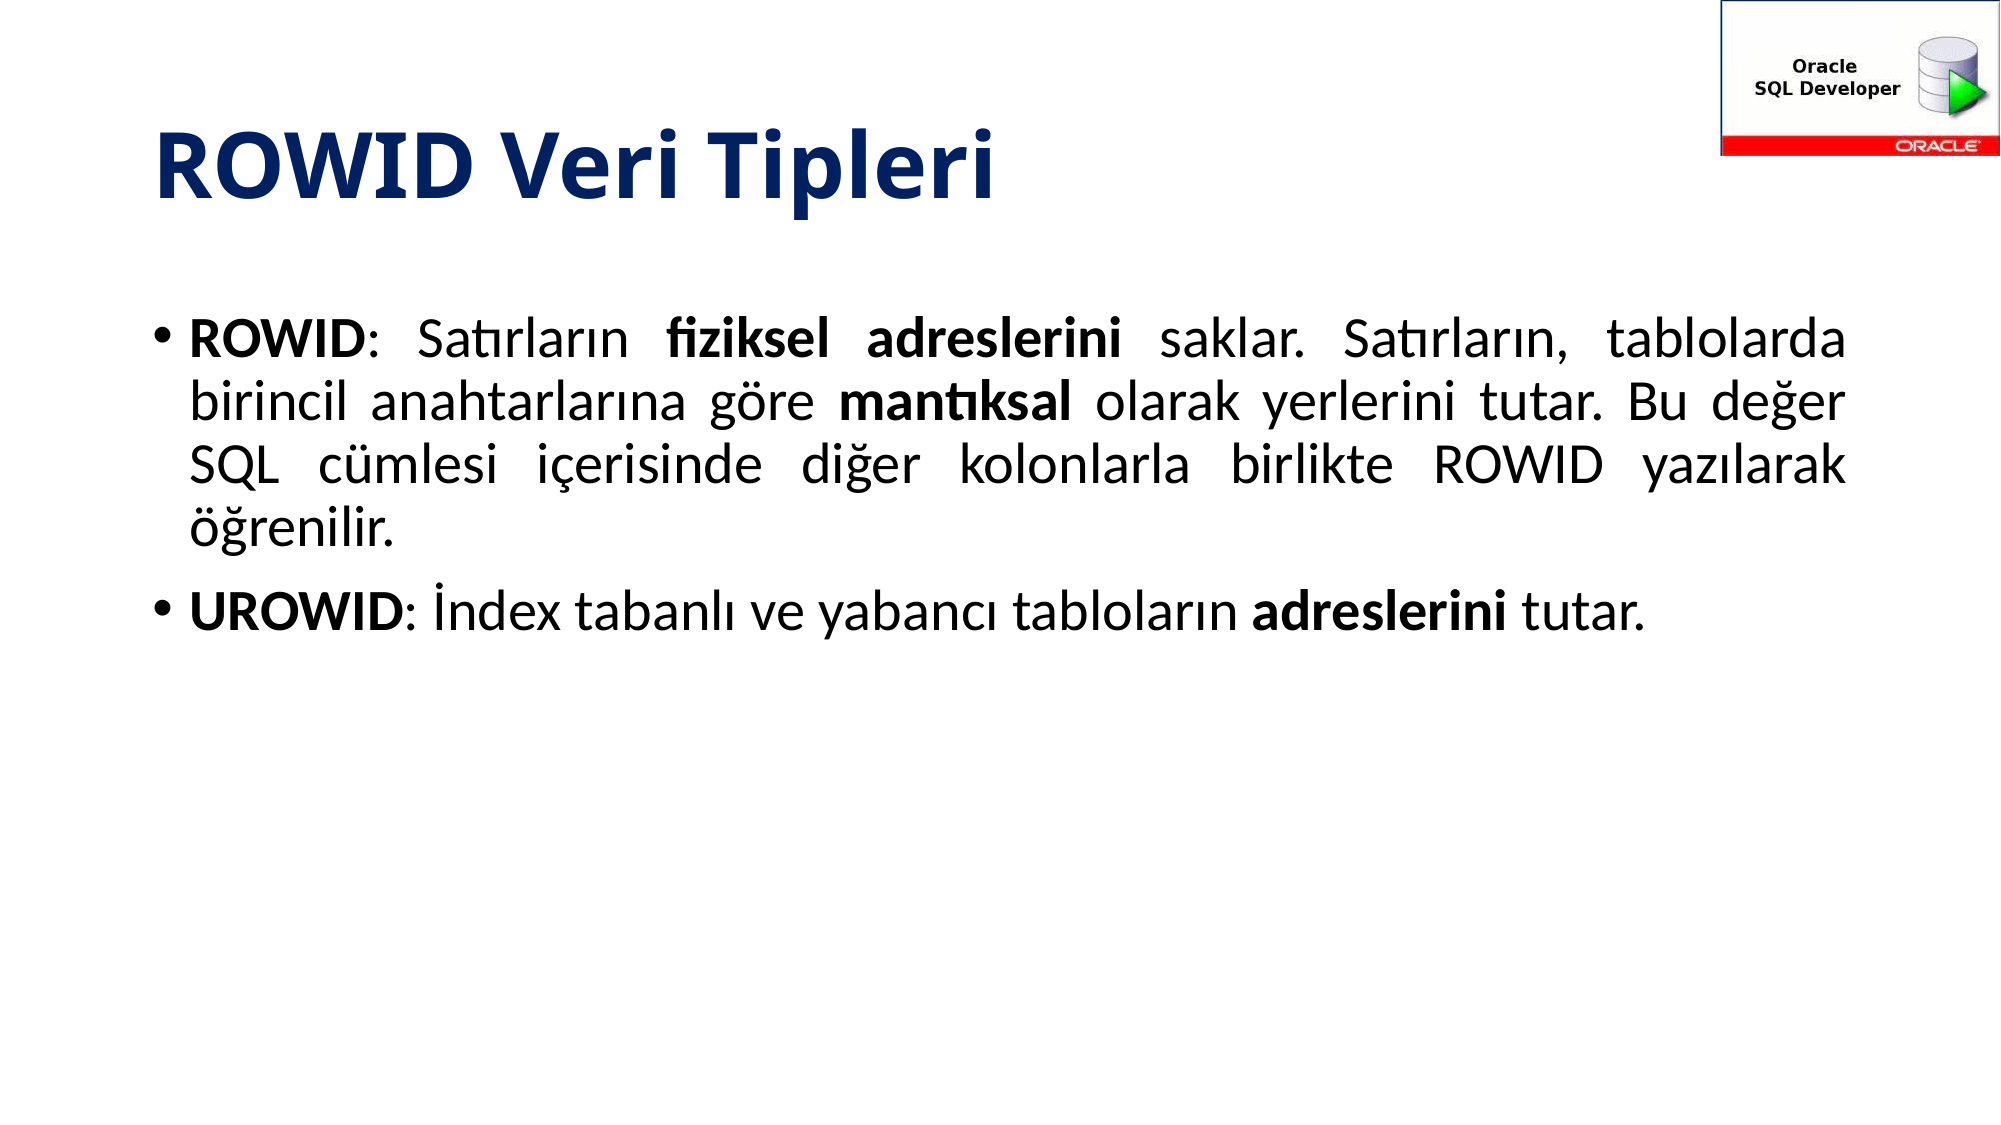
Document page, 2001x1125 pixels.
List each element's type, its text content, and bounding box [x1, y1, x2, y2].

title ROWID Veri Tipleri [137, 59, 1863, 278]
list ROWID: Satırların fiziksel adreslerini saklar. Satırların, tablolarda birincil anahtarlarına göre mantıksal olarak yerlerini tutar. Bu değer SQL cümlesi içerisinde diğer kolonlarla birlikte ROWID yazılarak öğrenilir. UROWID: İndex tabanlı ve yabancı tabloların adreslerini tutar. [137, 299, 1863, 1014]
picture [1720, 0, 2000, 156]
